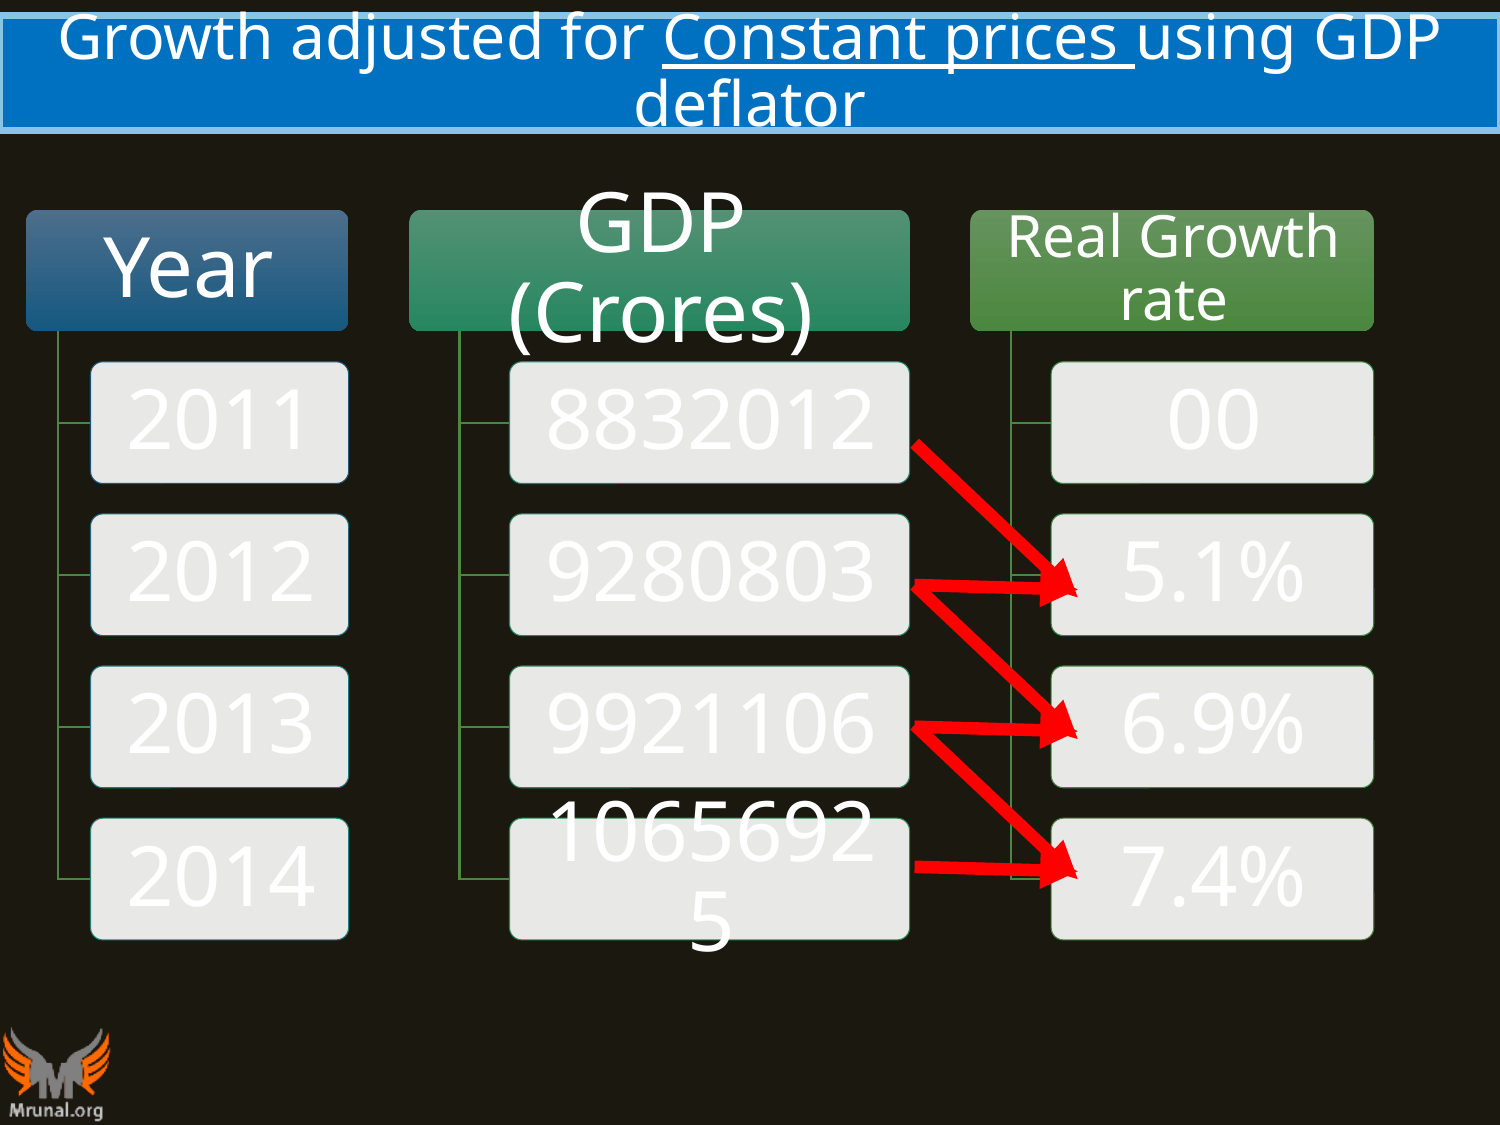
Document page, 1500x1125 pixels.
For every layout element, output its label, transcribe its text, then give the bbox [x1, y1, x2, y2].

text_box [914, 584, 1078, 724]
picture [0, 1024, 114, 1125]
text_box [914, 443, 1078, 584]
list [25, 149, 1375, 1000]
title Growth adjusted for Constant prices using GDP deflator [0, 12, 1500, 134]
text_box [914, 872, 1078, 880]
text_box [914, 866, 1078, 872]
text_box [914, 724, 1078, 866]
